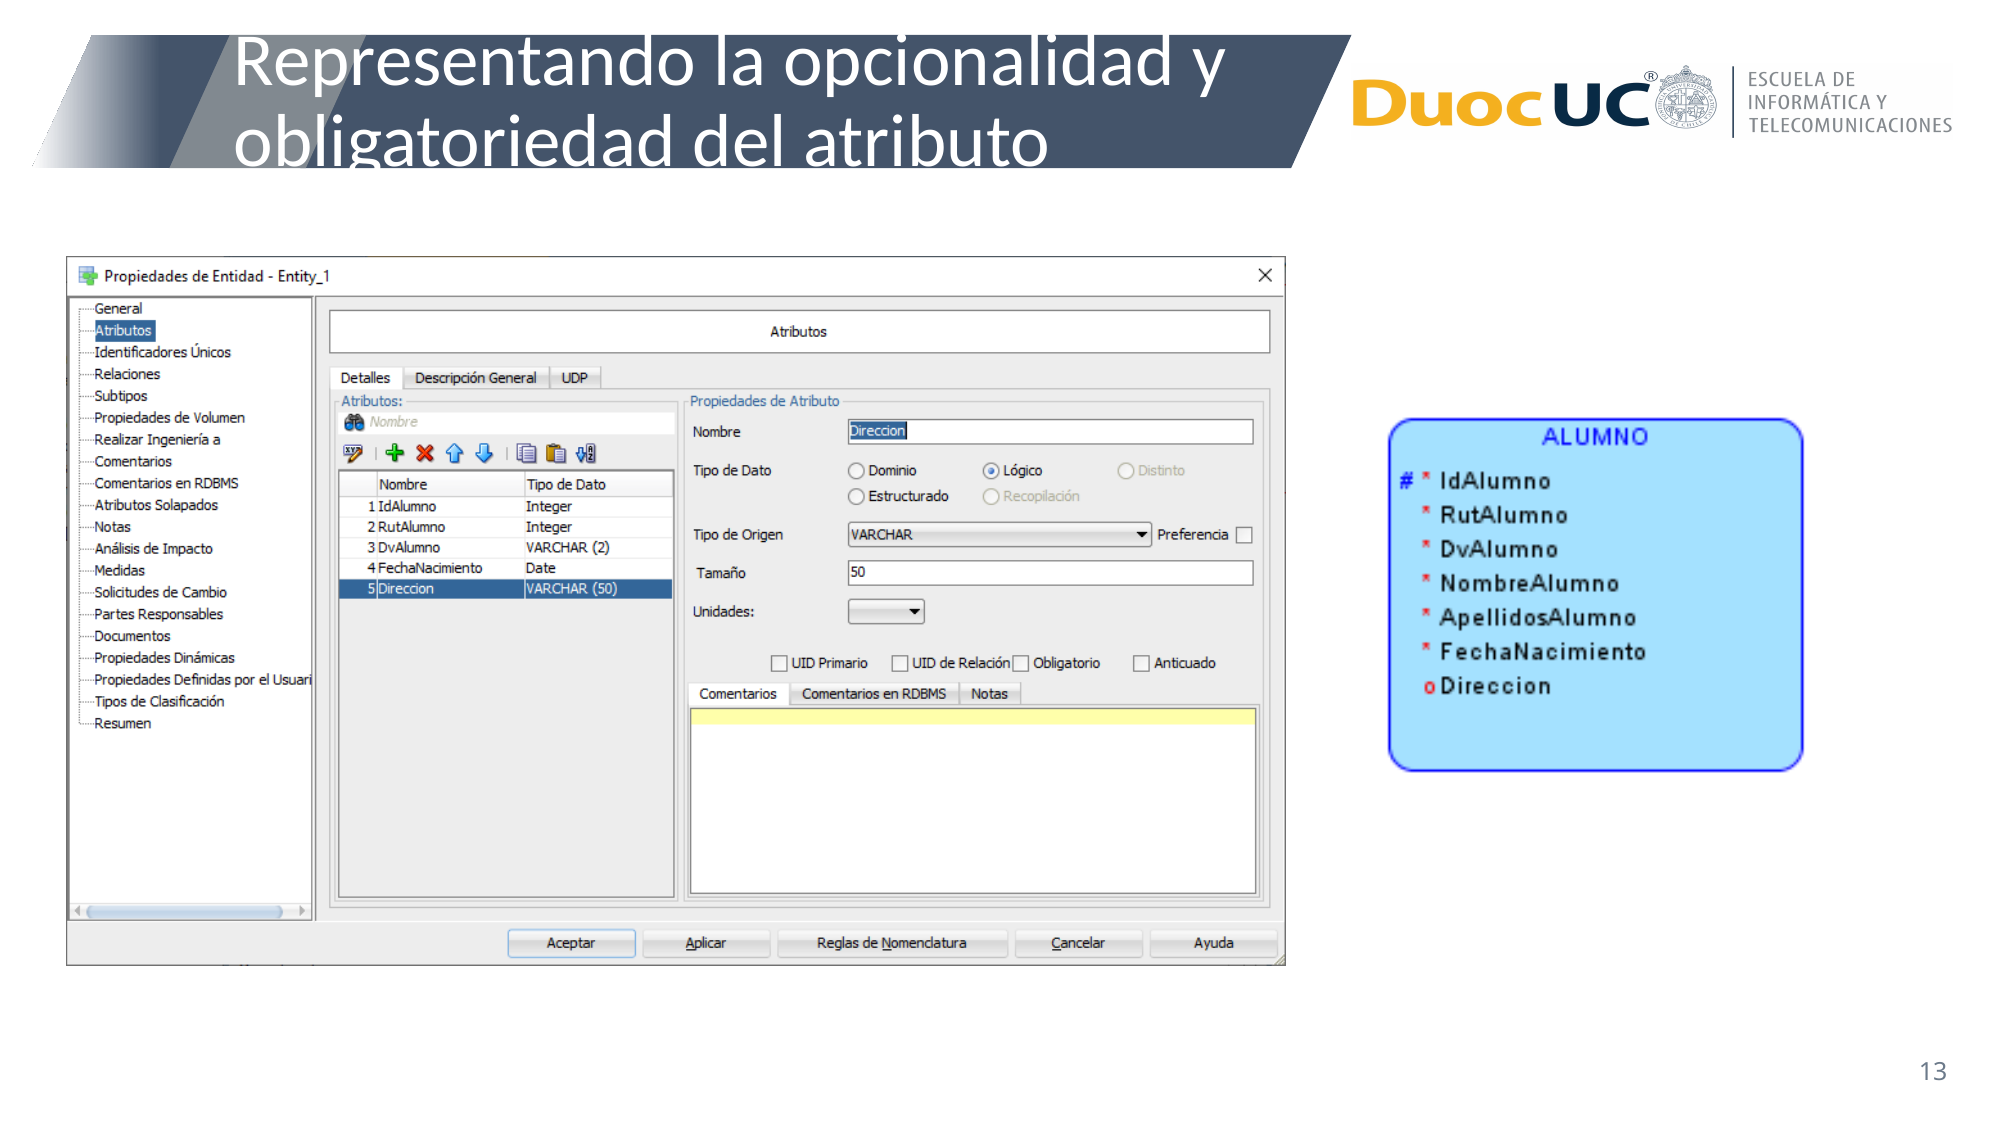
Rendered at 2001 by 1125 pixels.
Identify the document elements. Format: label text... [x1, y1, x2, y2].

picture [1323, 352, 1858, 837]
title Representando la opcionalidad y obligatoriedad del atributo [218, 34, 1324, 169]
picture [66, 255, 1286, 966]
picture [1351, 63, 1953, 140]
